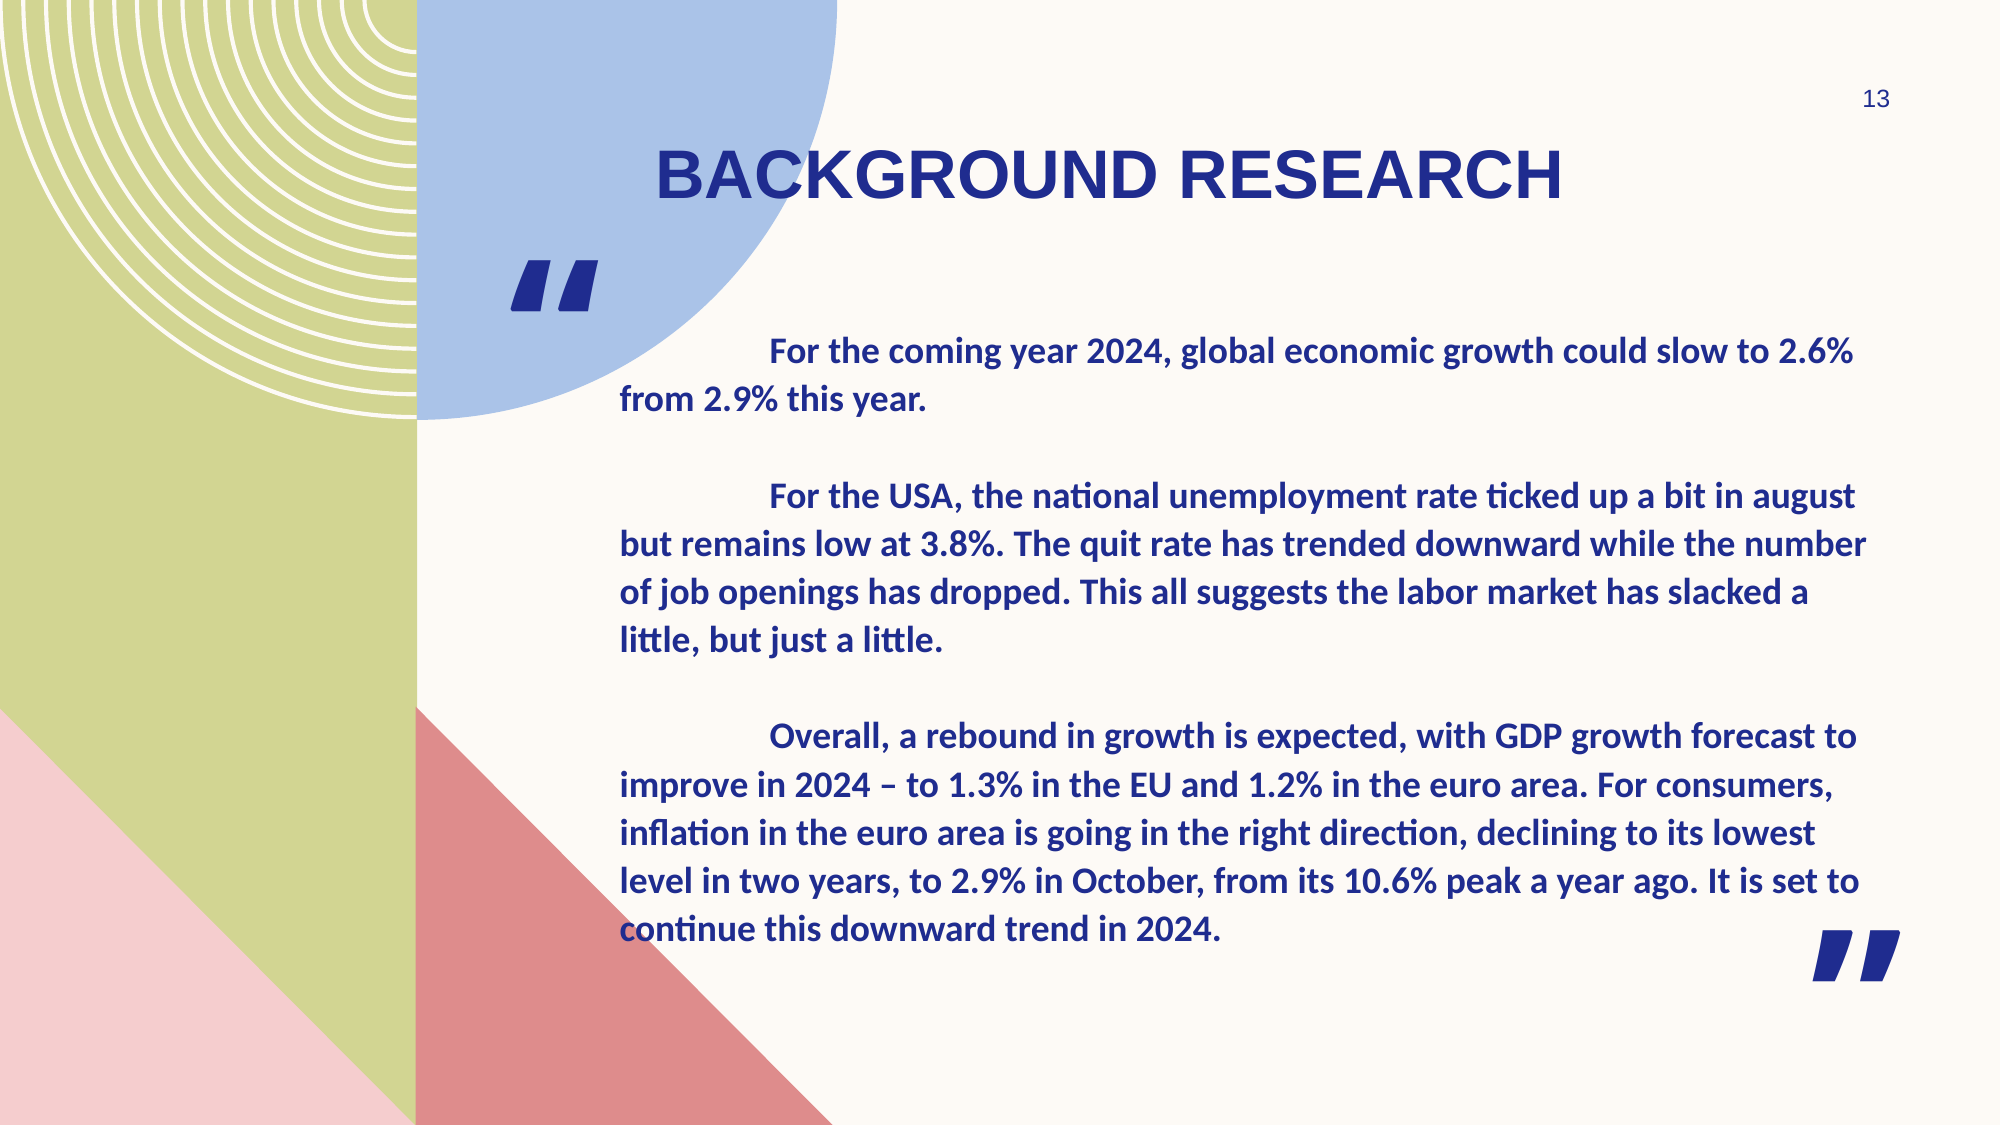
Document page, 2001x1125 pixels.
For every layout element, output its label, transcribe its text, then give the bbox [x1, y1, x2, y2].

list ” [1795, 863, 1922, 1125]
text_box Background research [655, 130, 1725, 257]
list “ [493, 193, 620, 461]
slide_number 13 [1795, 75, 1958, 120]
title For the coming year 2024, global economic growth could slow to 2.6% from 2.9% this year. For the USA, the national unemployment rate ticked up a bit in august but remains low at 3.8%. The quit rate has trended downward while the number of job openings has dropped. This all suggests the labor market has slacked a little, but just a little. Overall, a rebound in growth is expected, with GDP growth forecast to improve in 2024 – to 1.3% in the EU and 1.2% in the euro area. For consumers, inflation in the euro area is going in the right direction, declining to its lowest level in two years, to 2.9% in October, from its 10.6% peak a year ago. It is set to continue this downward trend in 2024. [619, 323, 1871, 1010]
